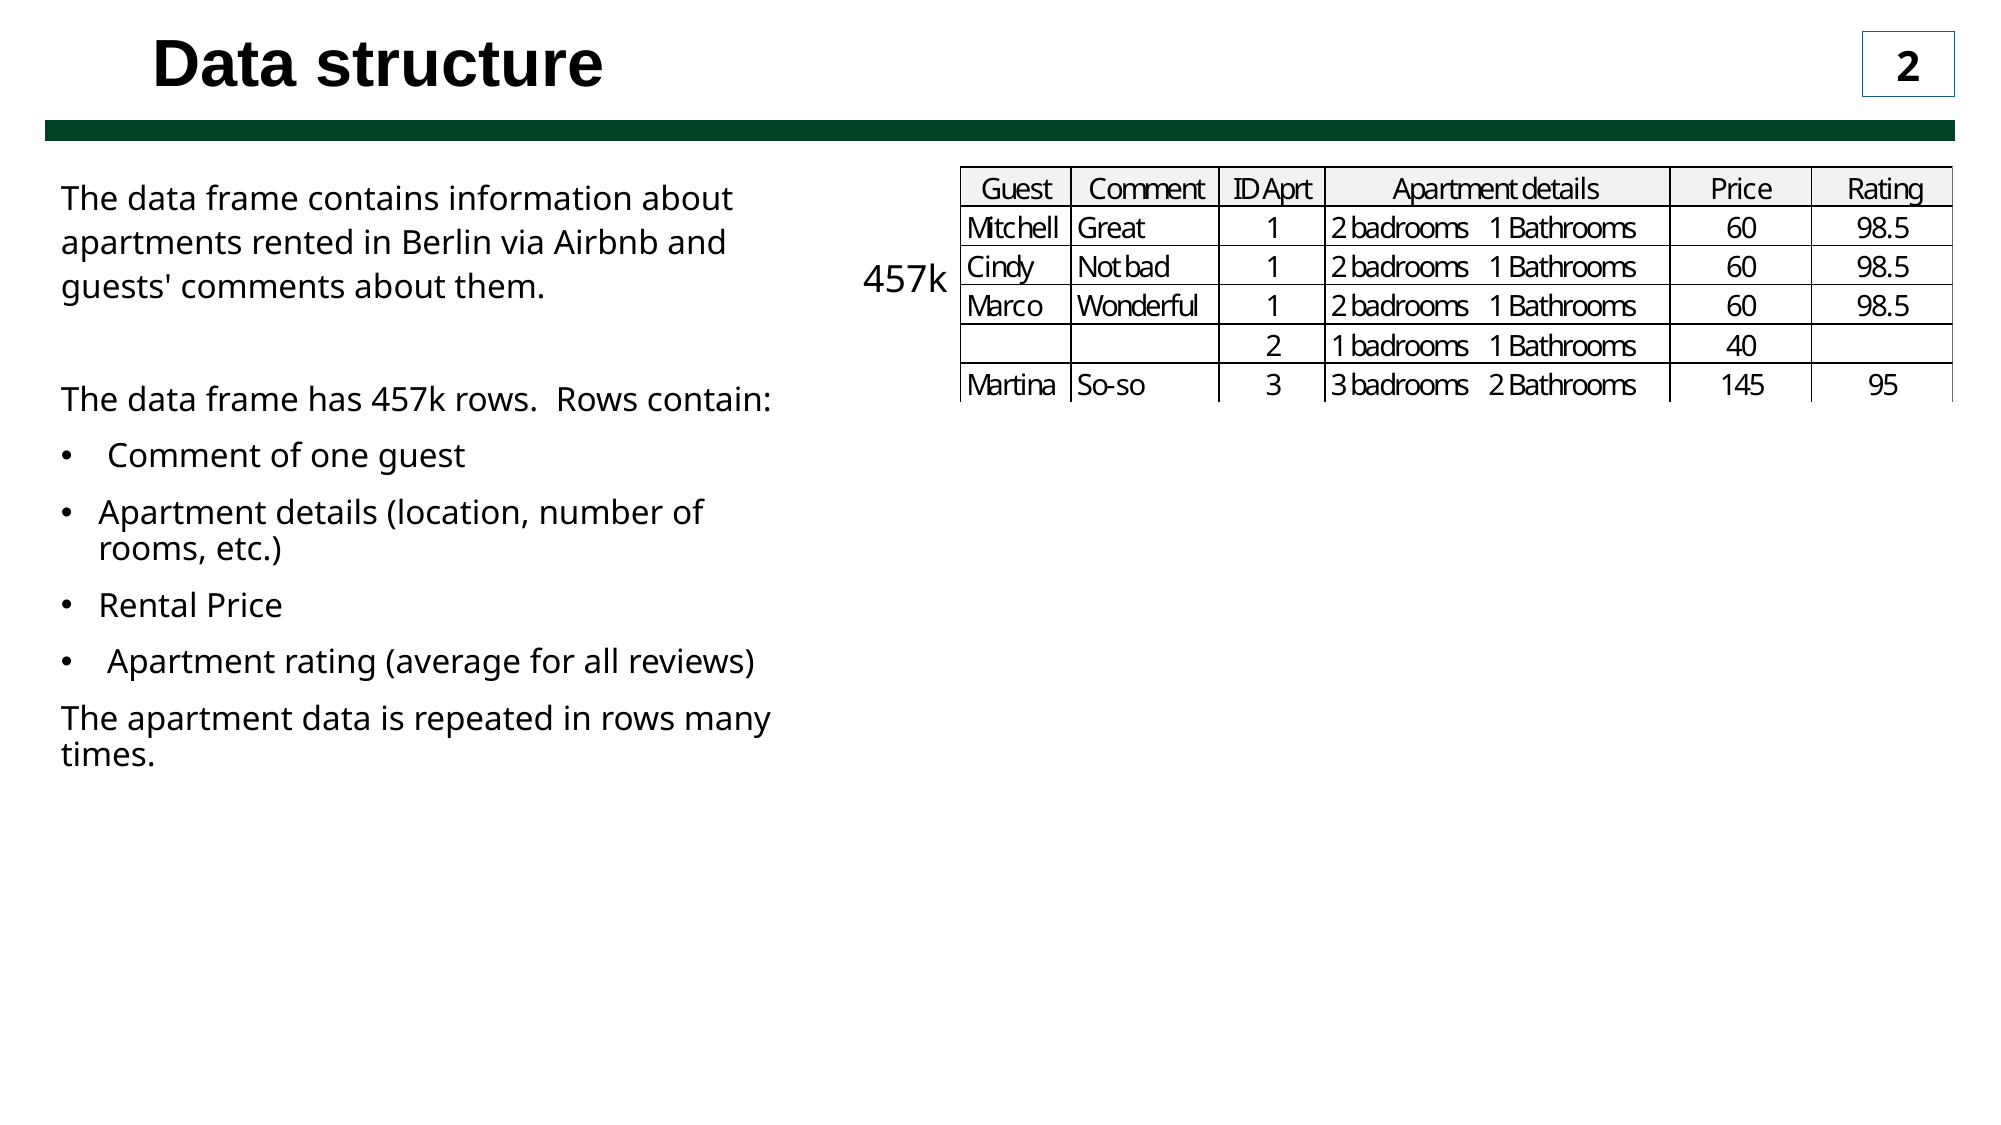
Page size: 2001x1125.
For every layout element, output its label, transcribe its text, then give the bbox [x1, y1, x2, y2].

picture [45, 120, 1955, 142]
title Data structure [137, 19, 1863, 110]
text_box 2 [1862, 31, 1955, 97]
text_box The data frame contains information about apartments rented in Berlin via Airbnb and guests' comments about them. The data frame has 457k rows. Rows contain: Comment of one guest Apartment details (location, number of rooms, etc.) Rental Price Apartment rating (average for all reviews) The apartment data is repeated in rows many times. [45, 166, 817, 1106]
text_box 457k [848, 247, 959, 308]
picture [959, 165, 1955, 404]
